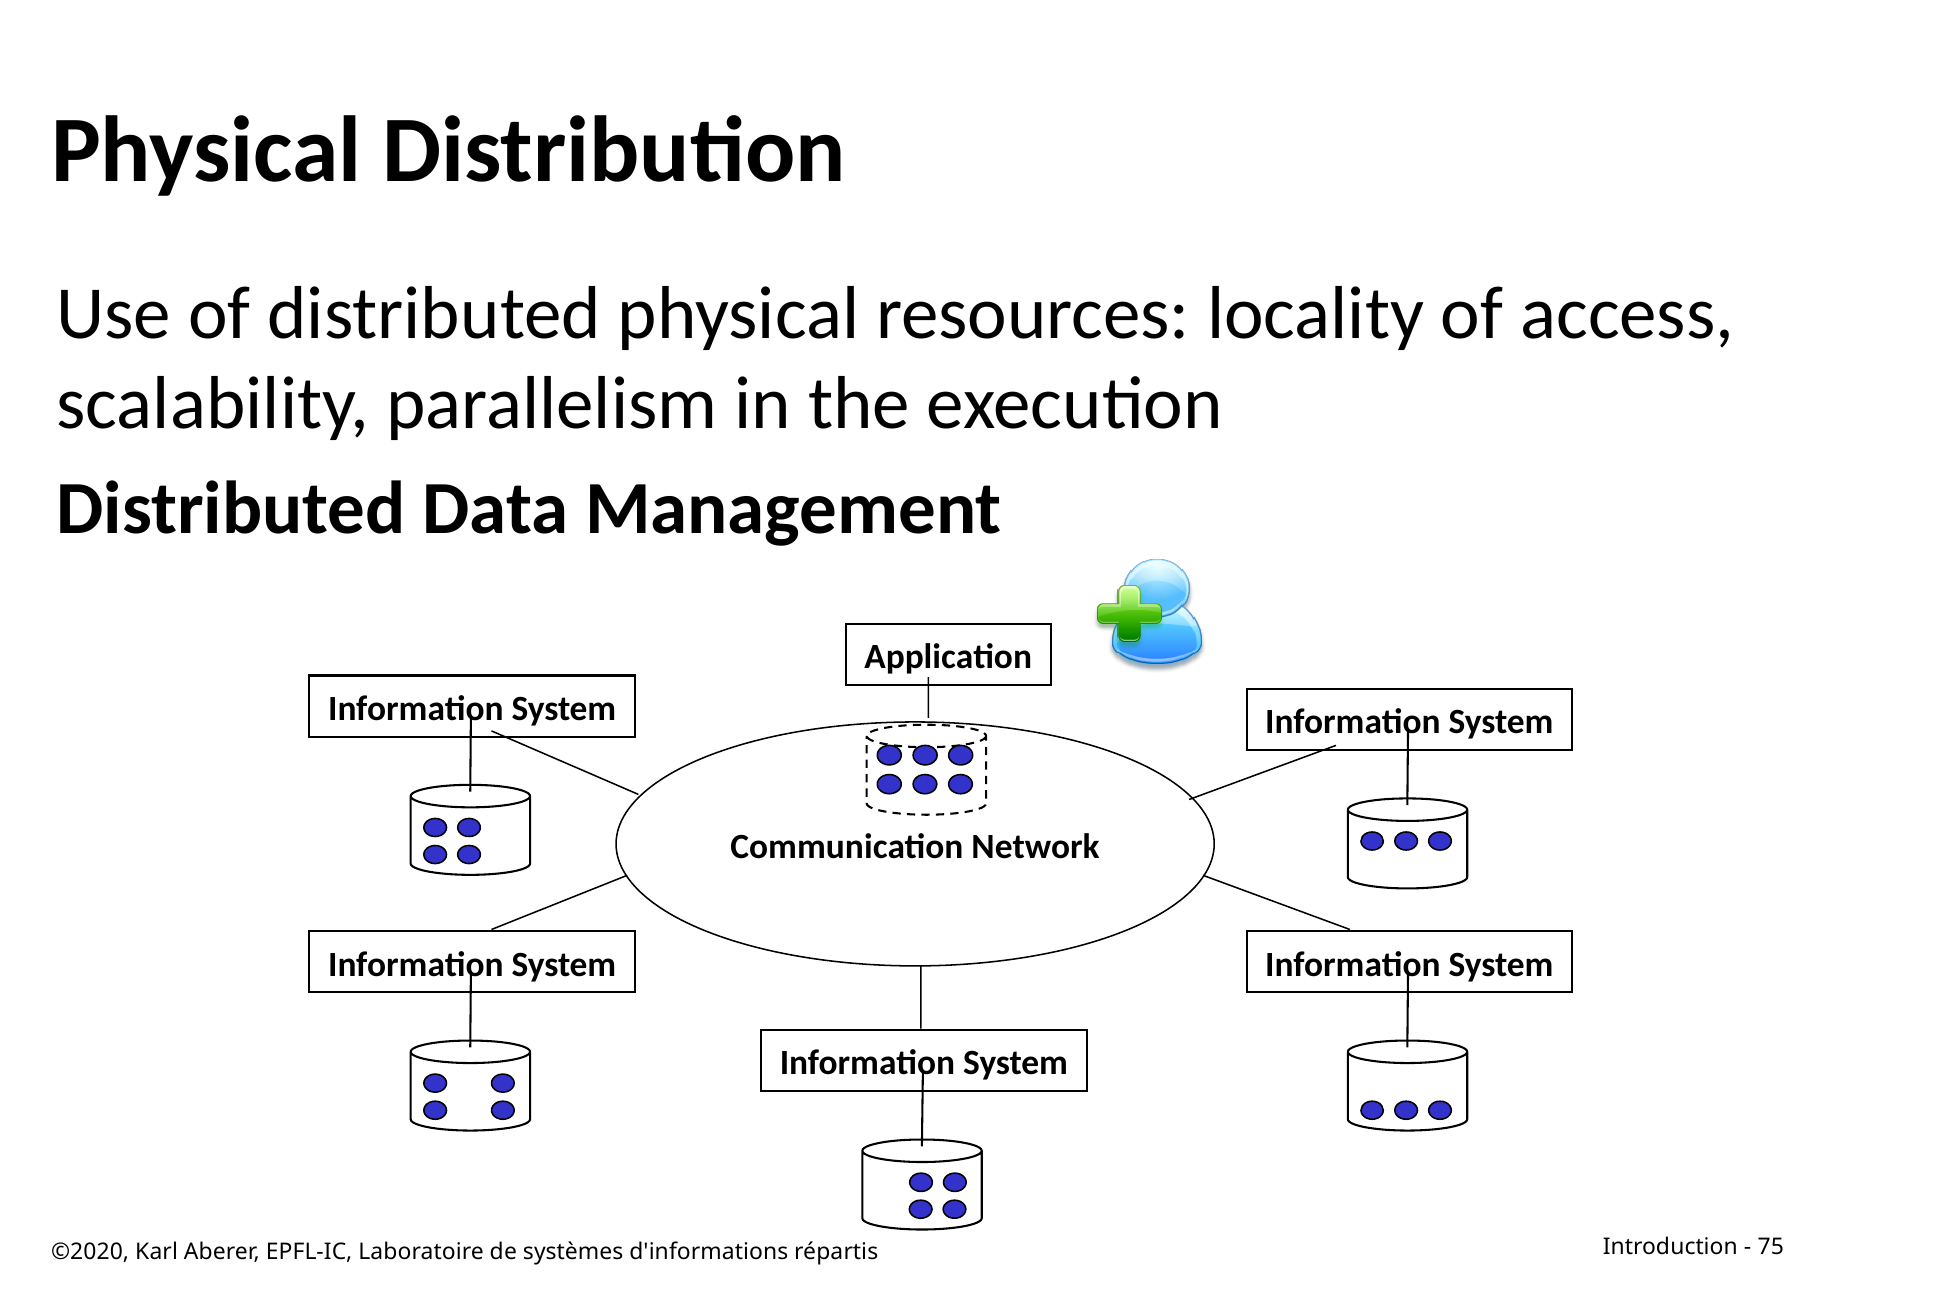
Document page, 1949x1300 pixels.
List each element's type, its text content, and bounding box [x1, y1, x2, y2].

text_box [423, 1101, 447, 1120]
text_box [410, 1040, 531, 1131]
text_box [1360, 831, 1384, 851]
list Use of distributed physical resources: locality of access, scalability, parallelism in the execution Distributed Data Management [37, 253, 1809, 1208]
text_box [943, 1173, 967, 1192]
text_box Information System [761, 1030, 1087, 1092]
text_box [457, 845, 481, 864]
text_box [862, 1139, 982, 1230]
text_box [877, 745, 902, 765]
text_box [491, 1074, 515, 1093]
text_box [913, 774, 937, 794]
text_box [491, 1101, 515, 1120]
text_box [1347, 798, 1468, 889]
text_box [1394, 831, 1418, 851]
text_box [1428, 831, 1452, 851]
text_box [1428, 1101, 1452, 1120]
picture [1081, 553, 1221, 678]
text_box [909, 1173, 933, 1192]
text_box [909, 1200, 933, 1219]
text_box [913, 745, 938, 765]
text_box [948, 745, 973, 765]
text_box [943, 1200, 966, 1219]
text_box [877, 774, 902, 794]
footer ©2020, Karl Aberer, EPFL-IC, Laboratoire de systèmes d'informations répartis [32, 1227, 1284, 1271]
text_box Application [845, 623, 1051, 685]
text_box [1360, 1101, 1384, 1120]
text_box Information System [1246, 931, 1573, 993]
text_box [423, 1074, 447, 1093]
text_box [948, 774, 973, 794]
text_box [1347, 1040, 1468, 1131]
text_box [457, 818, 481, 837]
text_box Information System [309, 675, 636, 737]
title Physical Distribution [32, 57, 1803, 232]
text_box Information System [1246, 689, 1573, 751]
text_box [410, 784, 531, 875]
text_box [1394, 1101, 1418, 1120]
text_box [423, 818, 447, 837]
text_box Information System [309, 931, 636, 993]
text_box [423, 845, 447, 864]
